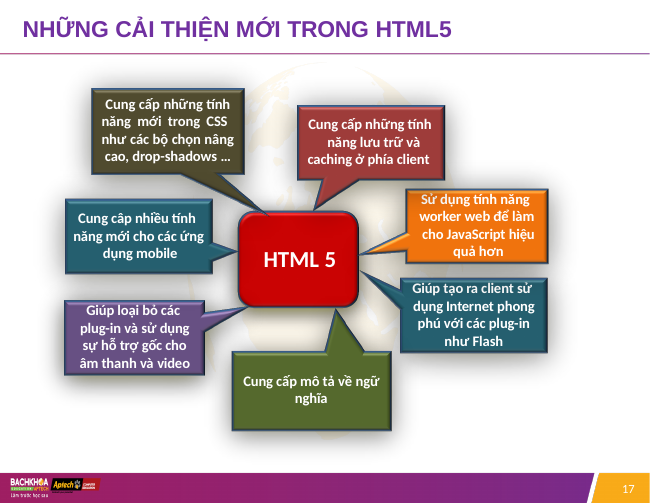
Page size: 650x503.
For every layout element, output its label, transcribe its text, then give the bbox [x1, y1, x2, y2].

text_box [312, 65, 487, 258]
slide_number 17 [613, 343, 642, 503]
text_box [280, 264, 286, 274]
text_box [49, 48, 312, 264]
text_box [429, 318, 589, 407]
text_box Cung cấp mô tả về ngữ nghĩa [242, 370, 381, 407]
text_box [28, 321, 195, 423]
title NHỮNG CẢI THIỆN MỚI TRONG HTML5 [21, 0, 613, 71]
text_box Giúp loại bỏ các plug-in và sử dụng sự hỗ trợ gốc cho âm thanh và video [78, 321, 191, 372]
text_box Giúp tạo ra client sử dụng Internet phong phú với các plug-in như Flash [429, 318, 536, 349]
text_box HTML 5 [286, 258, 314, 272]
text_box [314, 146, 590, 318]
text_box [613, 6, 633, 55]
picture [0, 0, 650, 503]
text_box [11, 6, 21, 55]
text_box [22, 159, 280, 321]
text_box Cung cấp những tính năng mới trong CSS như các bộ chọn nâng cao, drop-shadows … [100, 93, 235, 159]
text_box Cung câp nhiều tính năng mới cho các ứng dụng mobile [71, 208, 205, 262]
text_box [195, 274, 429, 472]
text_box Cung cấp những tính năng lưu trữ và caching ở phía client [312, 114, 434, 168]
text_box Sử dụng tính năng worker web để làm cho JavaScript hiệu quả hơn [417, 188, 536, 260]
